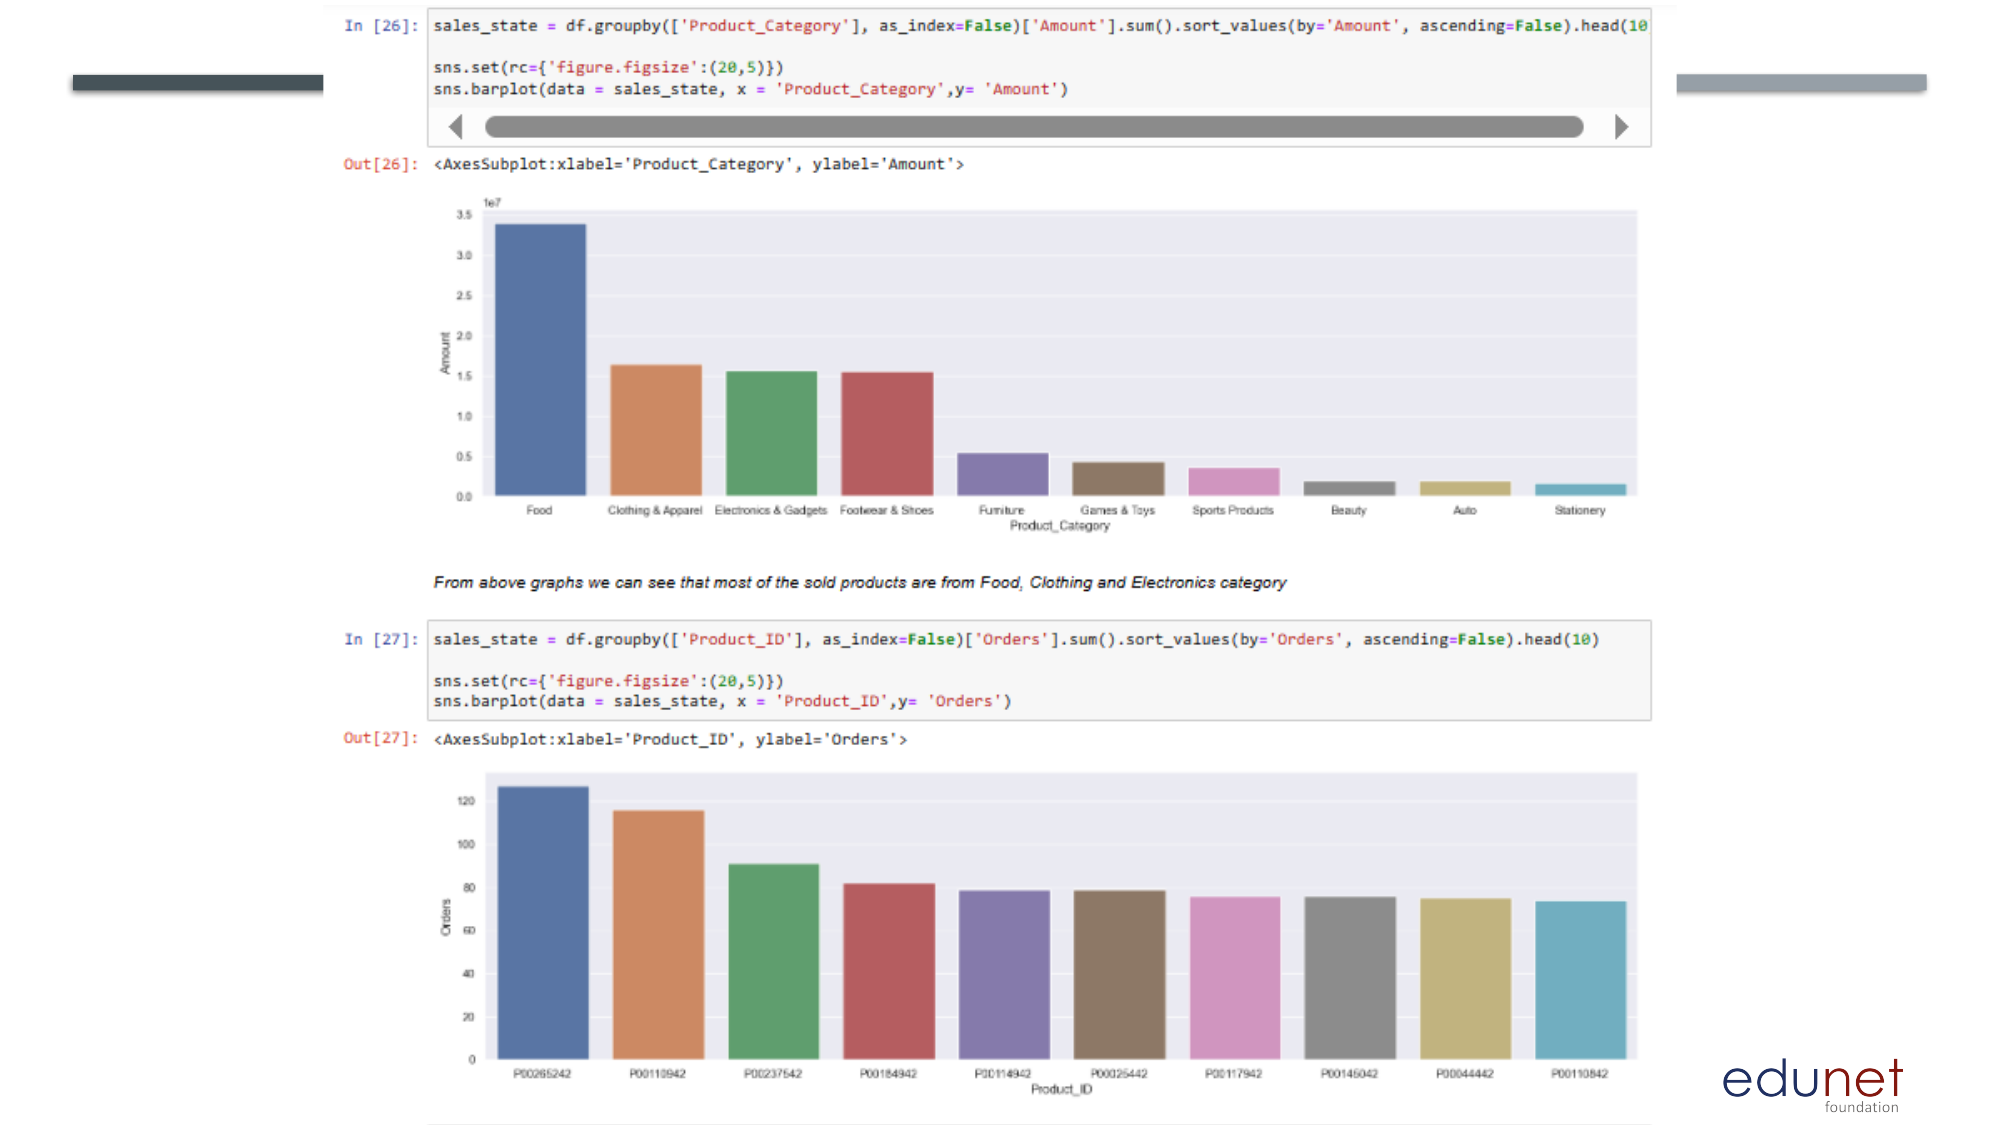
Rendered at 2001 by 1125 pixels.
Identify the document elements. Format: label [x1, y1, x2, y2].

picture [1719, 1056, 1905, 1116]
picture [322, 5, 1678, 1125]
